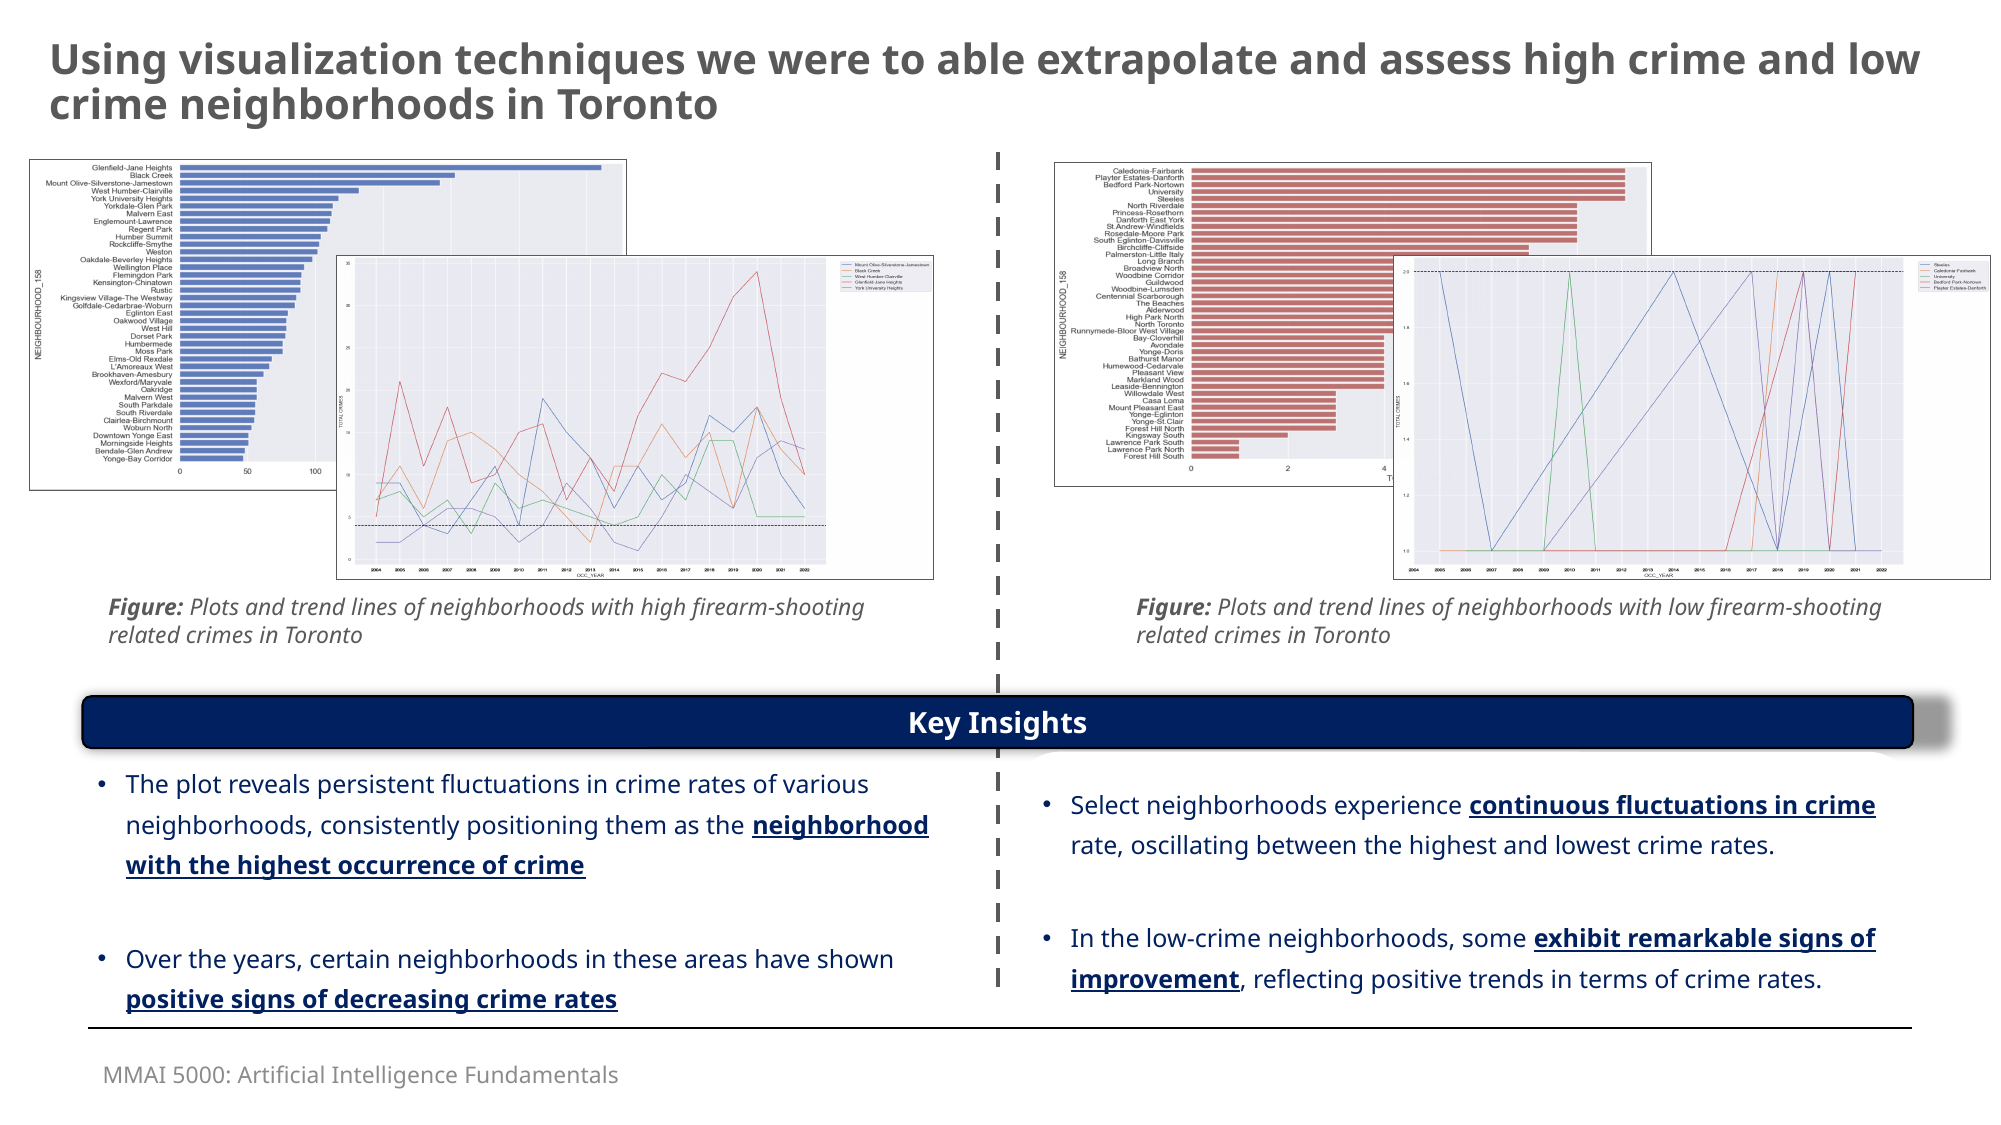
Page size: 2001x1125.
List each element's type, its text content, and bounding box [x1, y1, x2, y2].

picture [1053, 162, 1991, 580]
picture [29, 159, 934, 580]
text_box The plot reveals persistent fluctuations in crime rates of various neighborhoods, consistently positioning them as the neighborhood with the highest occurrence of crime Over the years, certain neighborhoods in these areas have shown positive signs of decreasing crime rates [81, 767, 969, 1005]
text_box Figure: Plots and trend lines of neighborhoods with low firearm-shooting related crimes in Toronto [1121, 585, 1925, 656]
text_box Figure: Plots and trend lines of neighborhoods with high firearm-shooting related crimes in Toronto [93, 585, 897, 656]
text_box Select neighborhoods experience continuous fluctuations in crime rate, oscillating between the highest and lowest crime rates. In the low-crime neighborhoods, some exhibit remarkable signs of improvement, reflecting positive trends in terms of crime rates. [1013, 750, 1915, 1022]
text_box Key Insights [998, 695, 1915, 750]
text_box Using visualization techniques we were to able extrapolate and assess high crime and low crime neighborhoods in Toronto [34, 40, 1962, 126]
text_box Key Insights [81, 695, 997, 750]
